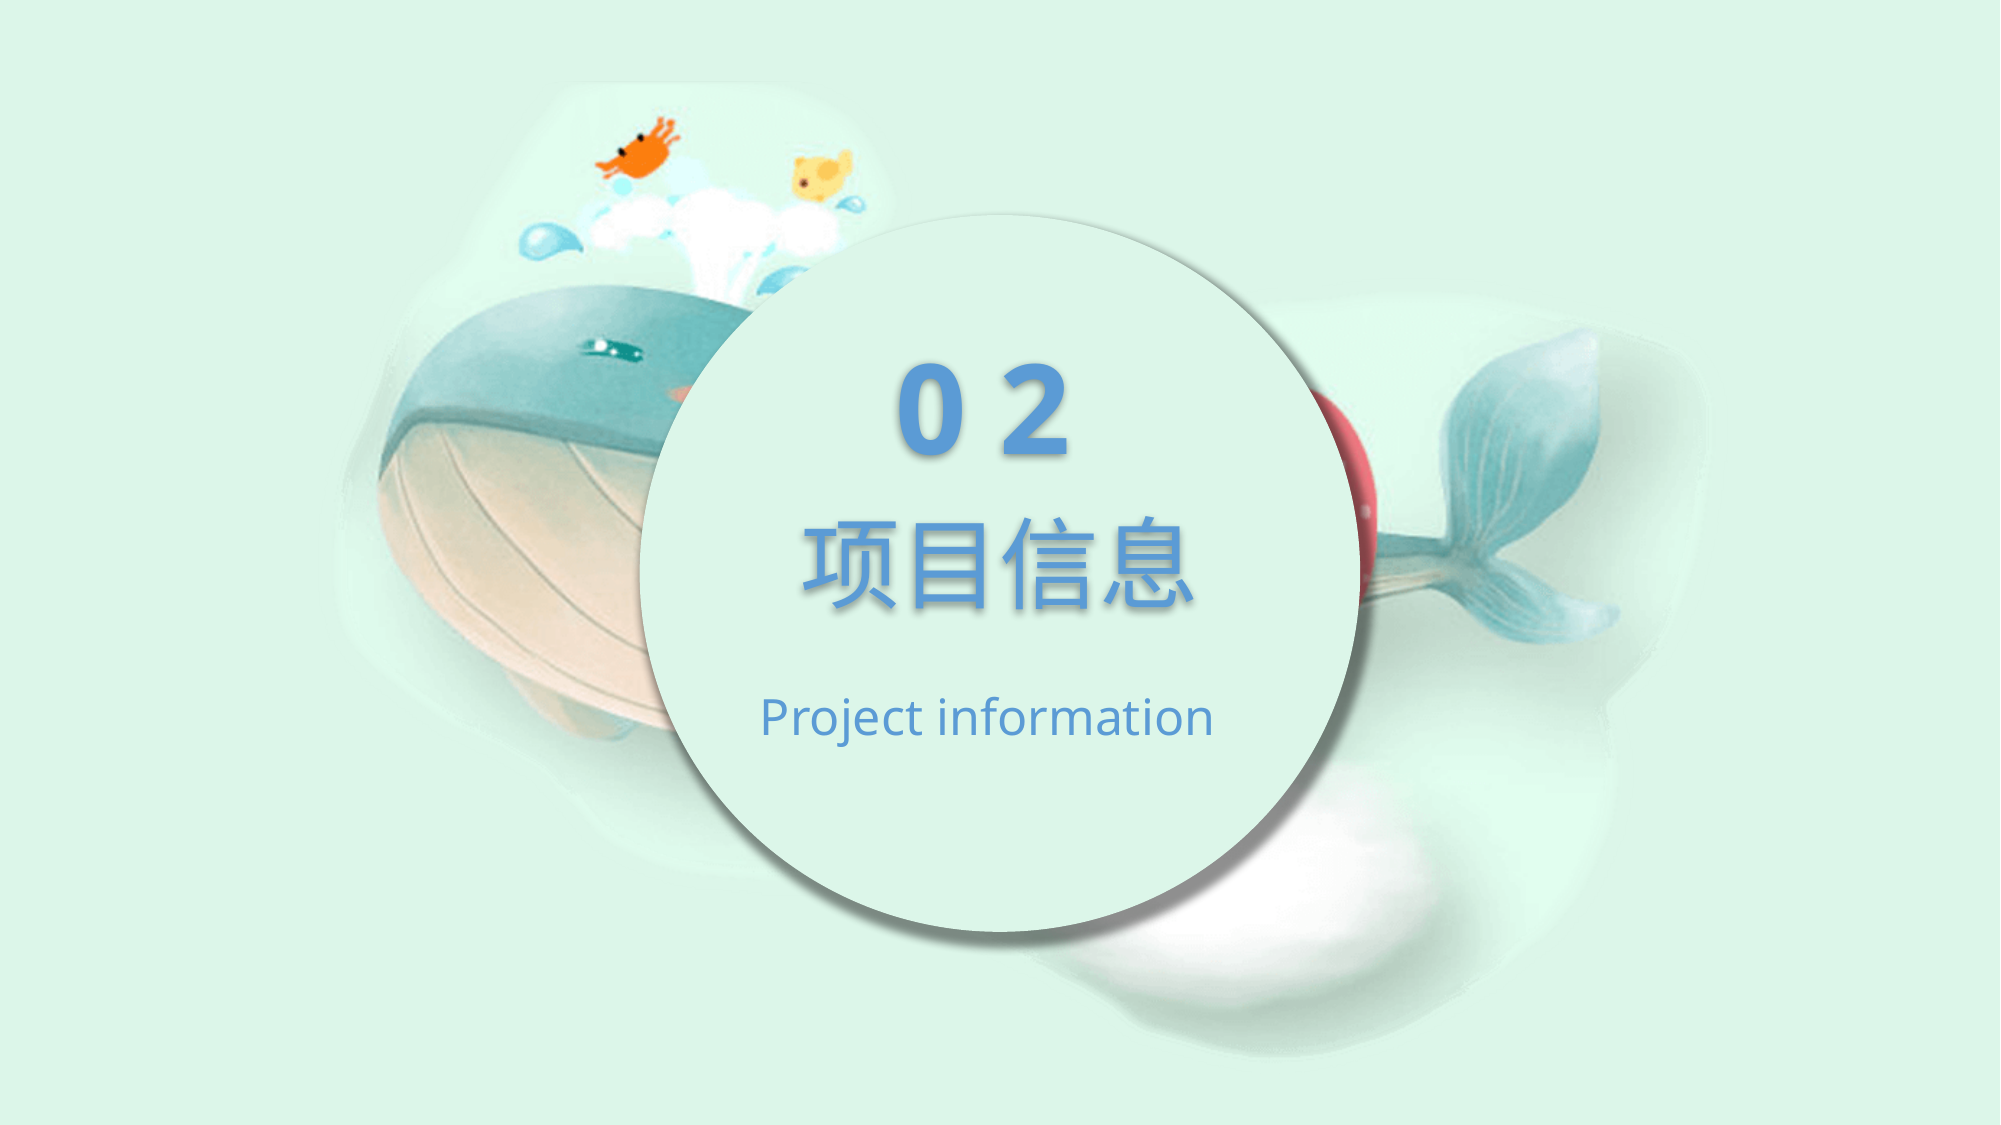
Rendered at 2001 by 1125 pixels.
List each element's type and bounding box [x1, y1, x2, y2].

picture [164, 73, 1756, 1074]
